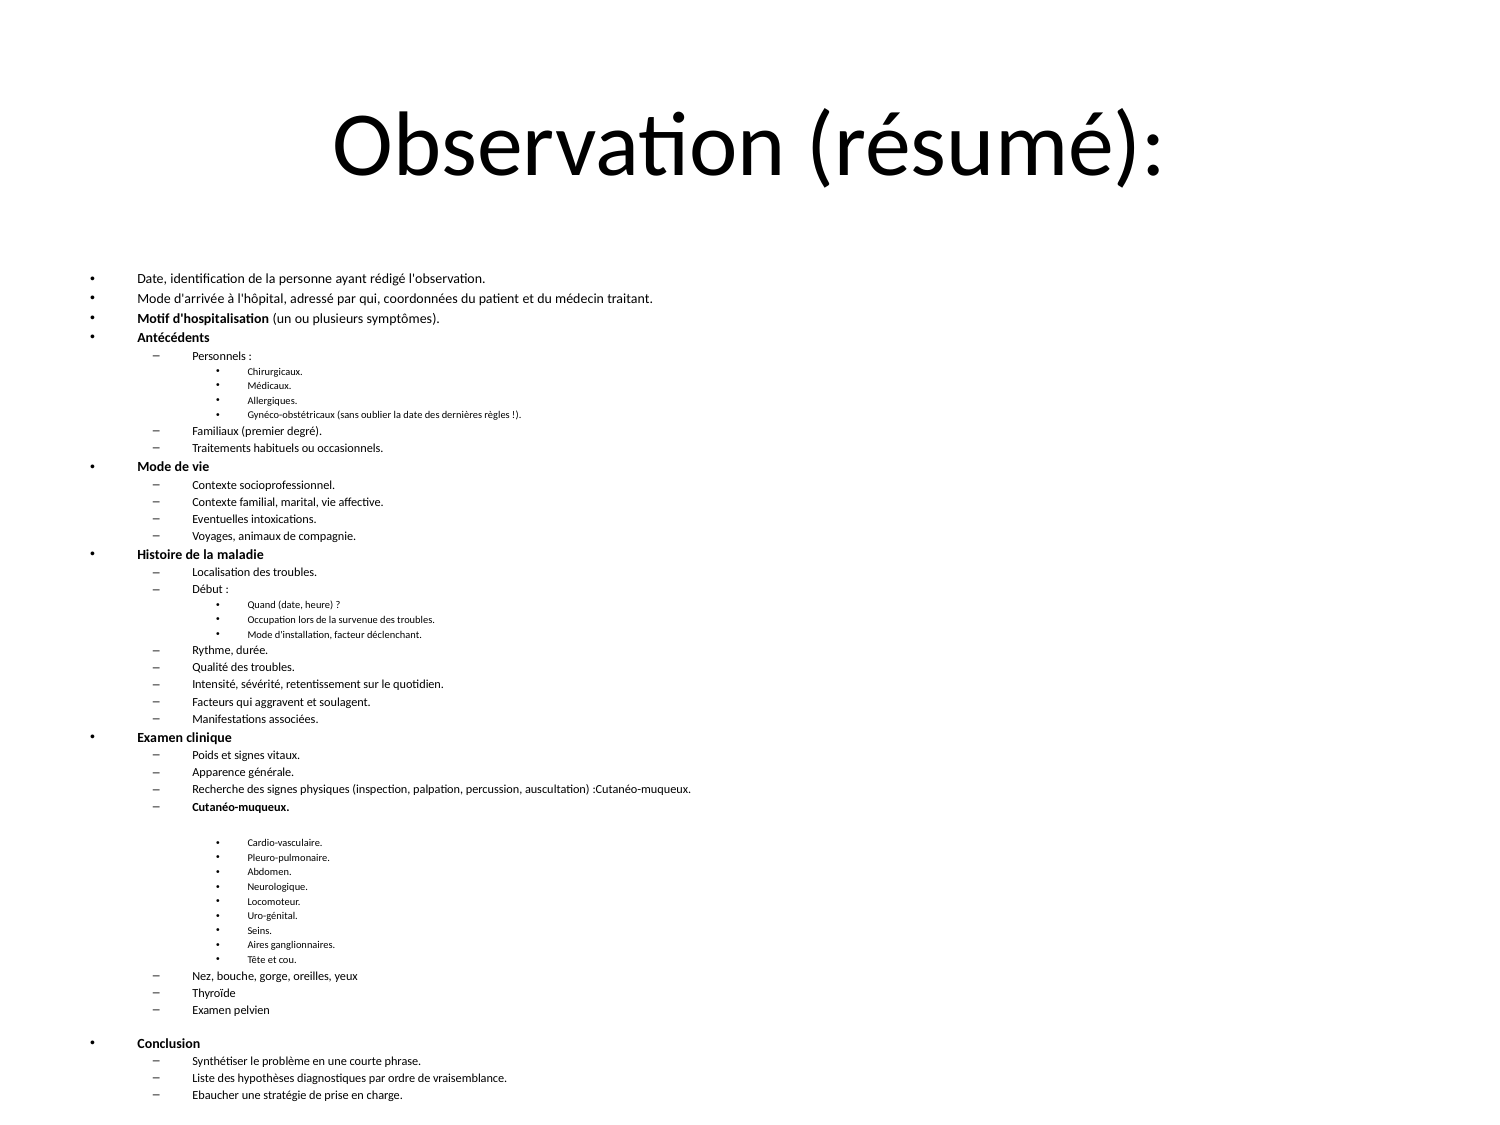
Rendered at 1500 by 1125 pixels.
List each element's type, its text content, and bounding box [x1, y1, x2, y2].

list Date, identification de la personne ayant rédigé l'observation. Mode d'arrivée à l'hôpital, adressé par qui, coordonnées du patient et du médecin traitant. Motif d'hospitalisation (un ou plusieurs symptômes). Antécédents Personnels : Chirurgicaux. Médicaux. Allergiques. Gynéco-obstétricaux (sans oublier la date des dernières règles !). Familiaux (premier degré). Traitements habituels ou occasionnels. Mode de vie Contexte socioprofessionnel. Contexte familial, marital, vie affective. Eventuelles intoxications. Voyages, animaux de compagnie. Histoire de la maladie Localisation des troubles. Début : Quand (date, heure) ? Occupation lors de la survenue des troubles. Mode d'installation, facteur déclenchant. Rythme, durée. Qualité des troubles. Intensité, sévérité, retentissement sur le quotidien. Facteurs qui aggravent et soulagent. Manifestations associées. Examen clinique Poids et signes vitaux. Apparence générale. Recherche des signes physiques (inspection, palpation, percussion, auscultation) :Cutanéo-muqueux. Cutanéo-muqueux. Cardio-vasculaire. Pleuro-pulmonaire. Abdomen. Neurologique. Locomoteur. Uro-génital. Seins. Aires ganglionnaires. Tête et cou. Nez, bouche, gorge, oreilles, yeux Thyroïde Examen pelvien Conclusion Synthétiser le problème en une courte phrase. Liste des hypothèses diagnostiques par ordre de vraisemblance. Ebaucher une stratégie de prise en charge. [75, 262, 1500, 1125]
title Observation (résumé): [75, 45, 1425, 233]
